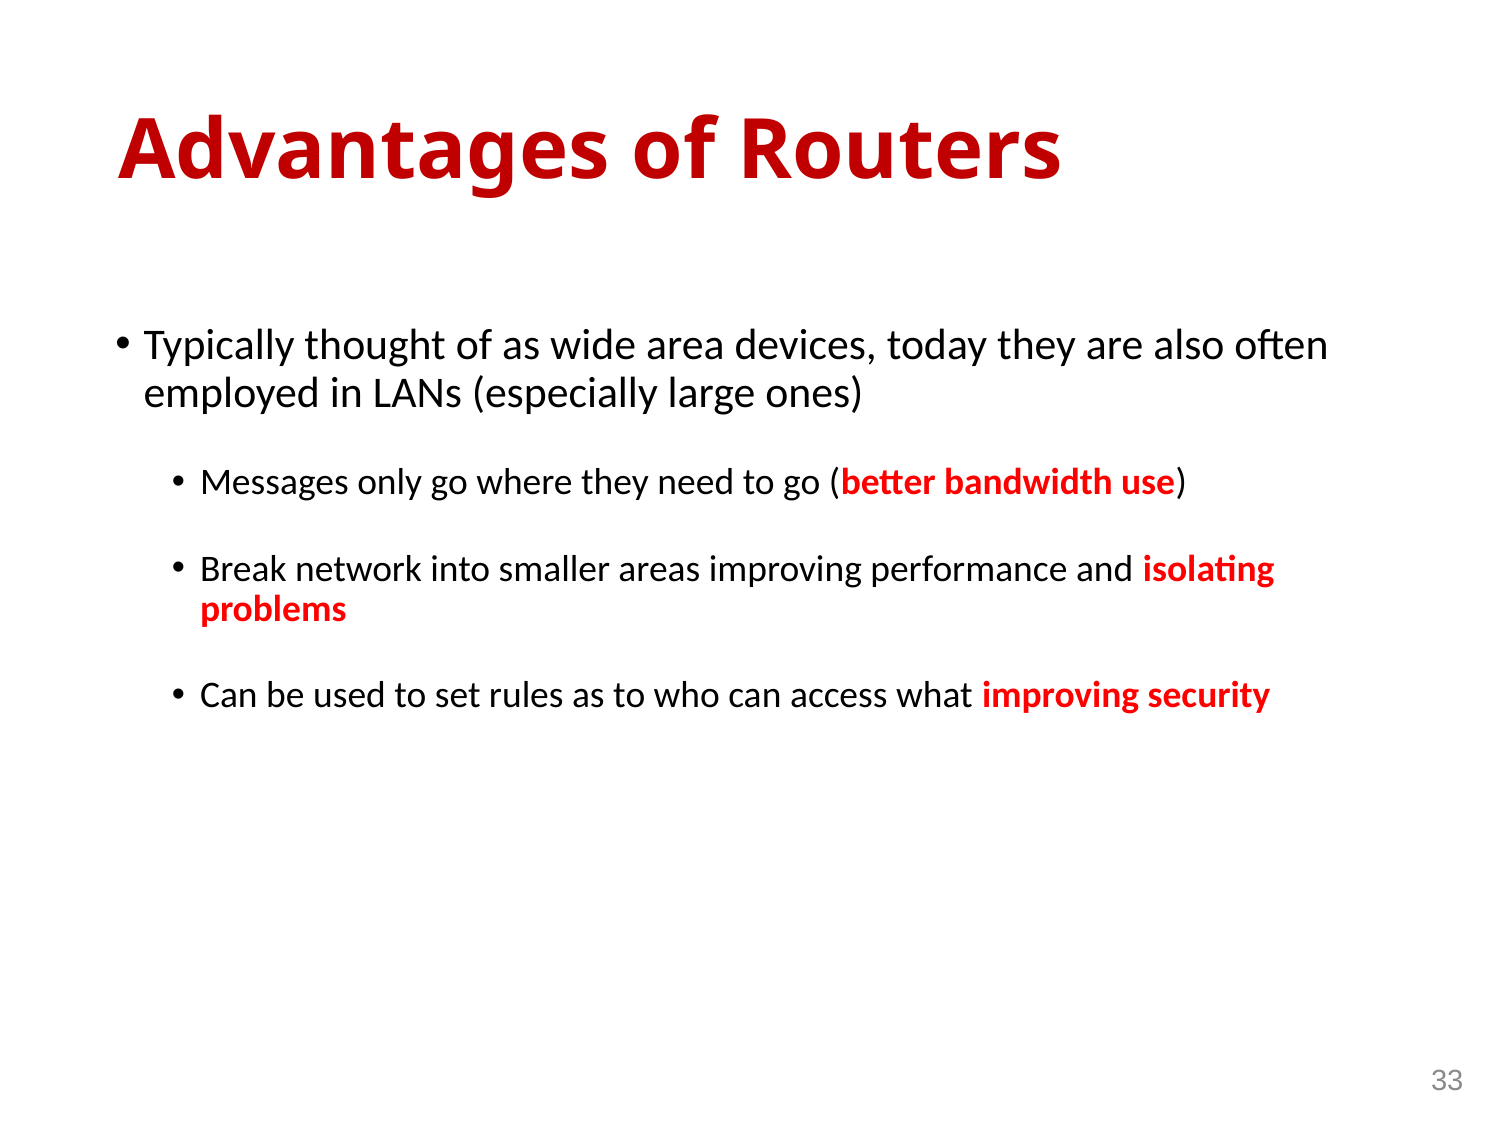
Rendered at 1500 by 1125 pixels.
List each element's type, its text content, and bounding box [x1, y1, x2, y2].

slide_number 33 [1399, 1046, 1479, 1112]
list Typically thought of as wide area devices, today they are also often employed in LANs (especially large ones) Messages only go where they need to go (better bandwidth use) Break network into smaller areas improving performance and isolating problems Can be used to set rules as to who can access what improving security [100, 314, 1395, 909]
title Advantages of Routers [103, 59, 1397, 244]
